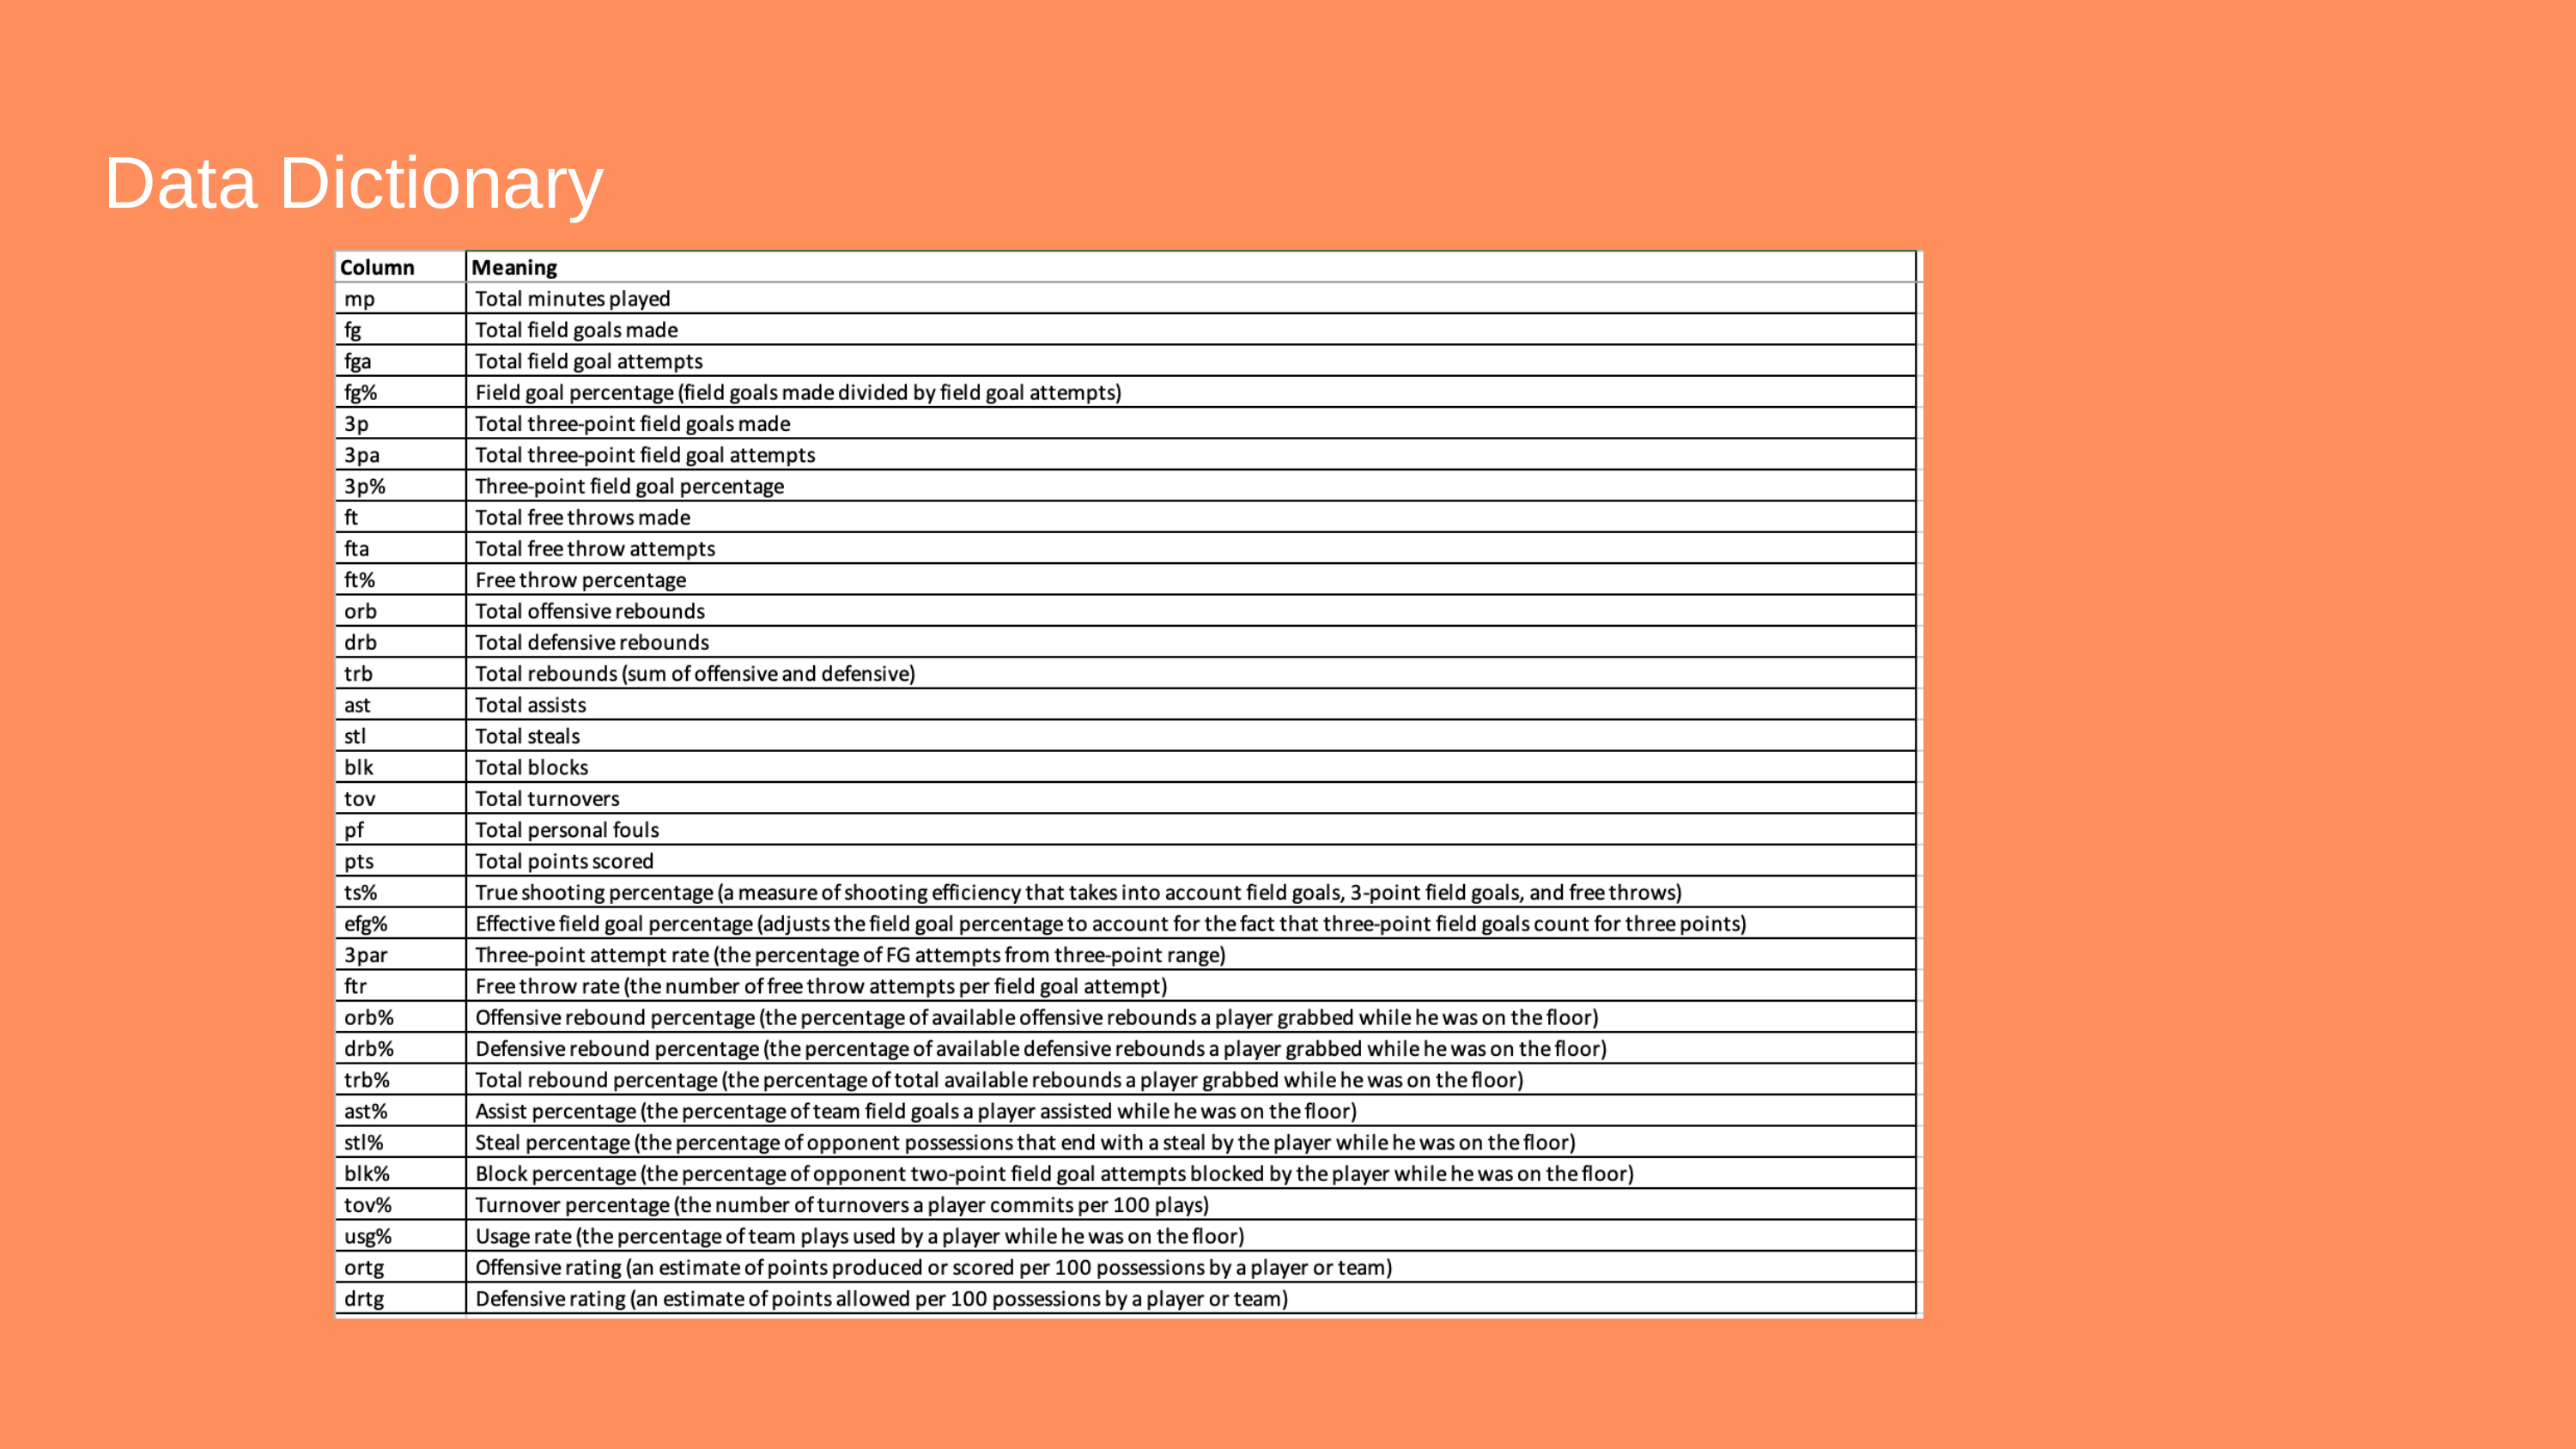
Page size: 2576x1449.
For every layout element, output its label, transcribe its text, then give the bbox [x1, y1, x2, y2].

text_box Data Dictionary [90, 86, 2545, 236]
picture [334, 249, 1924, 1319]
